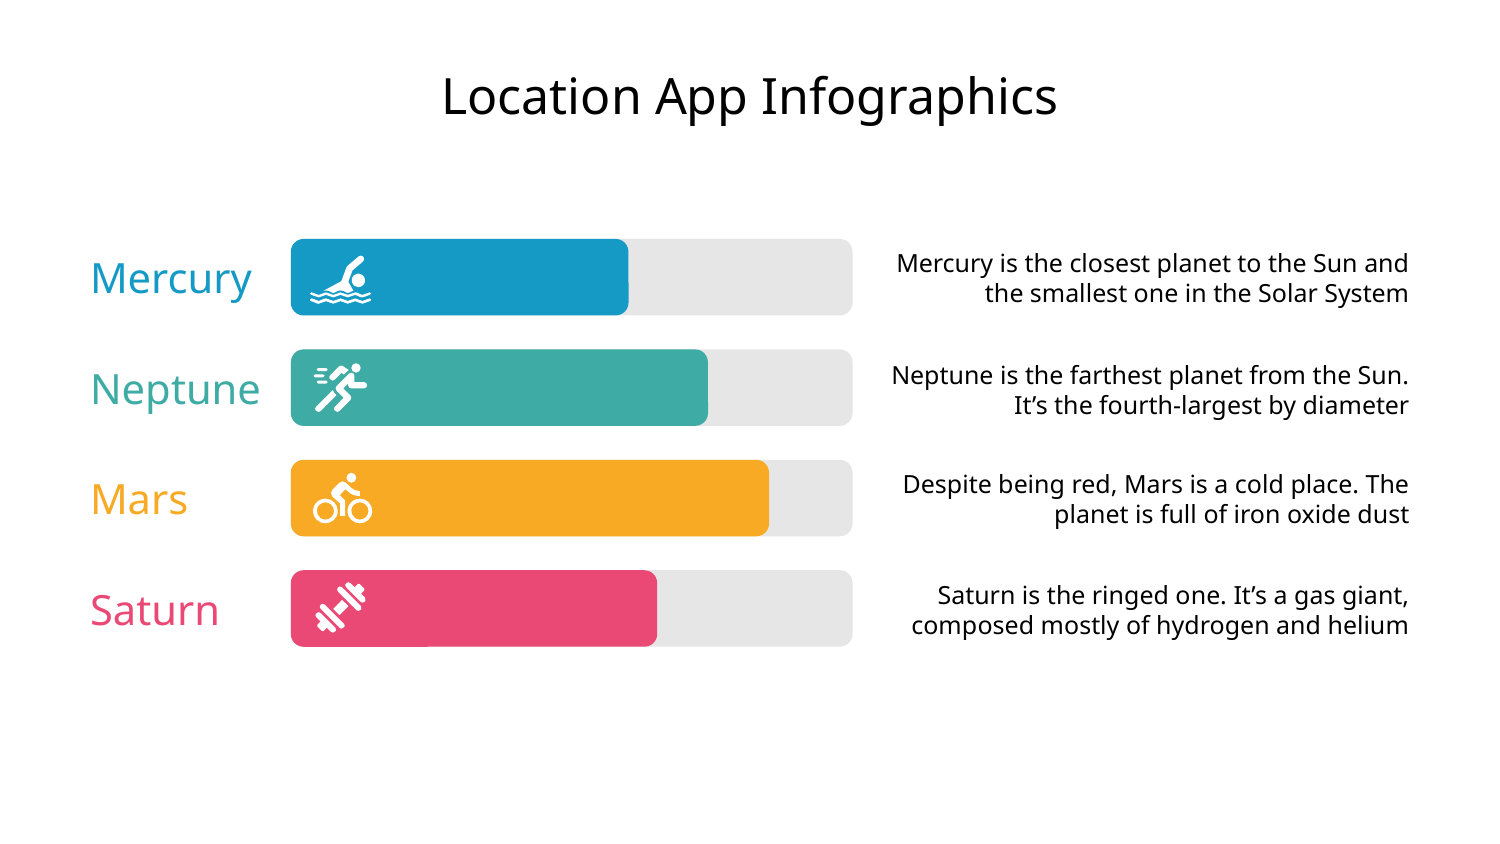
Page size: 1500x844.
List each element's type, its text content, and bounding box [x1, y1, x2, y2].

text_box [290, 349, 853, 356]
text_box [74, 566, 1426, 653]
title Location App Infographics [348, 63, 1152, 127]
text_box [74, 357, 1426, 422]
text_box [74, 465, 285, 531]
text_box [74, 245, 1426, 310]
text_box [290, 238, 853, 243]
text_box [290, 459, 853, 537]
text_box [856, 465, 1426, 531]
